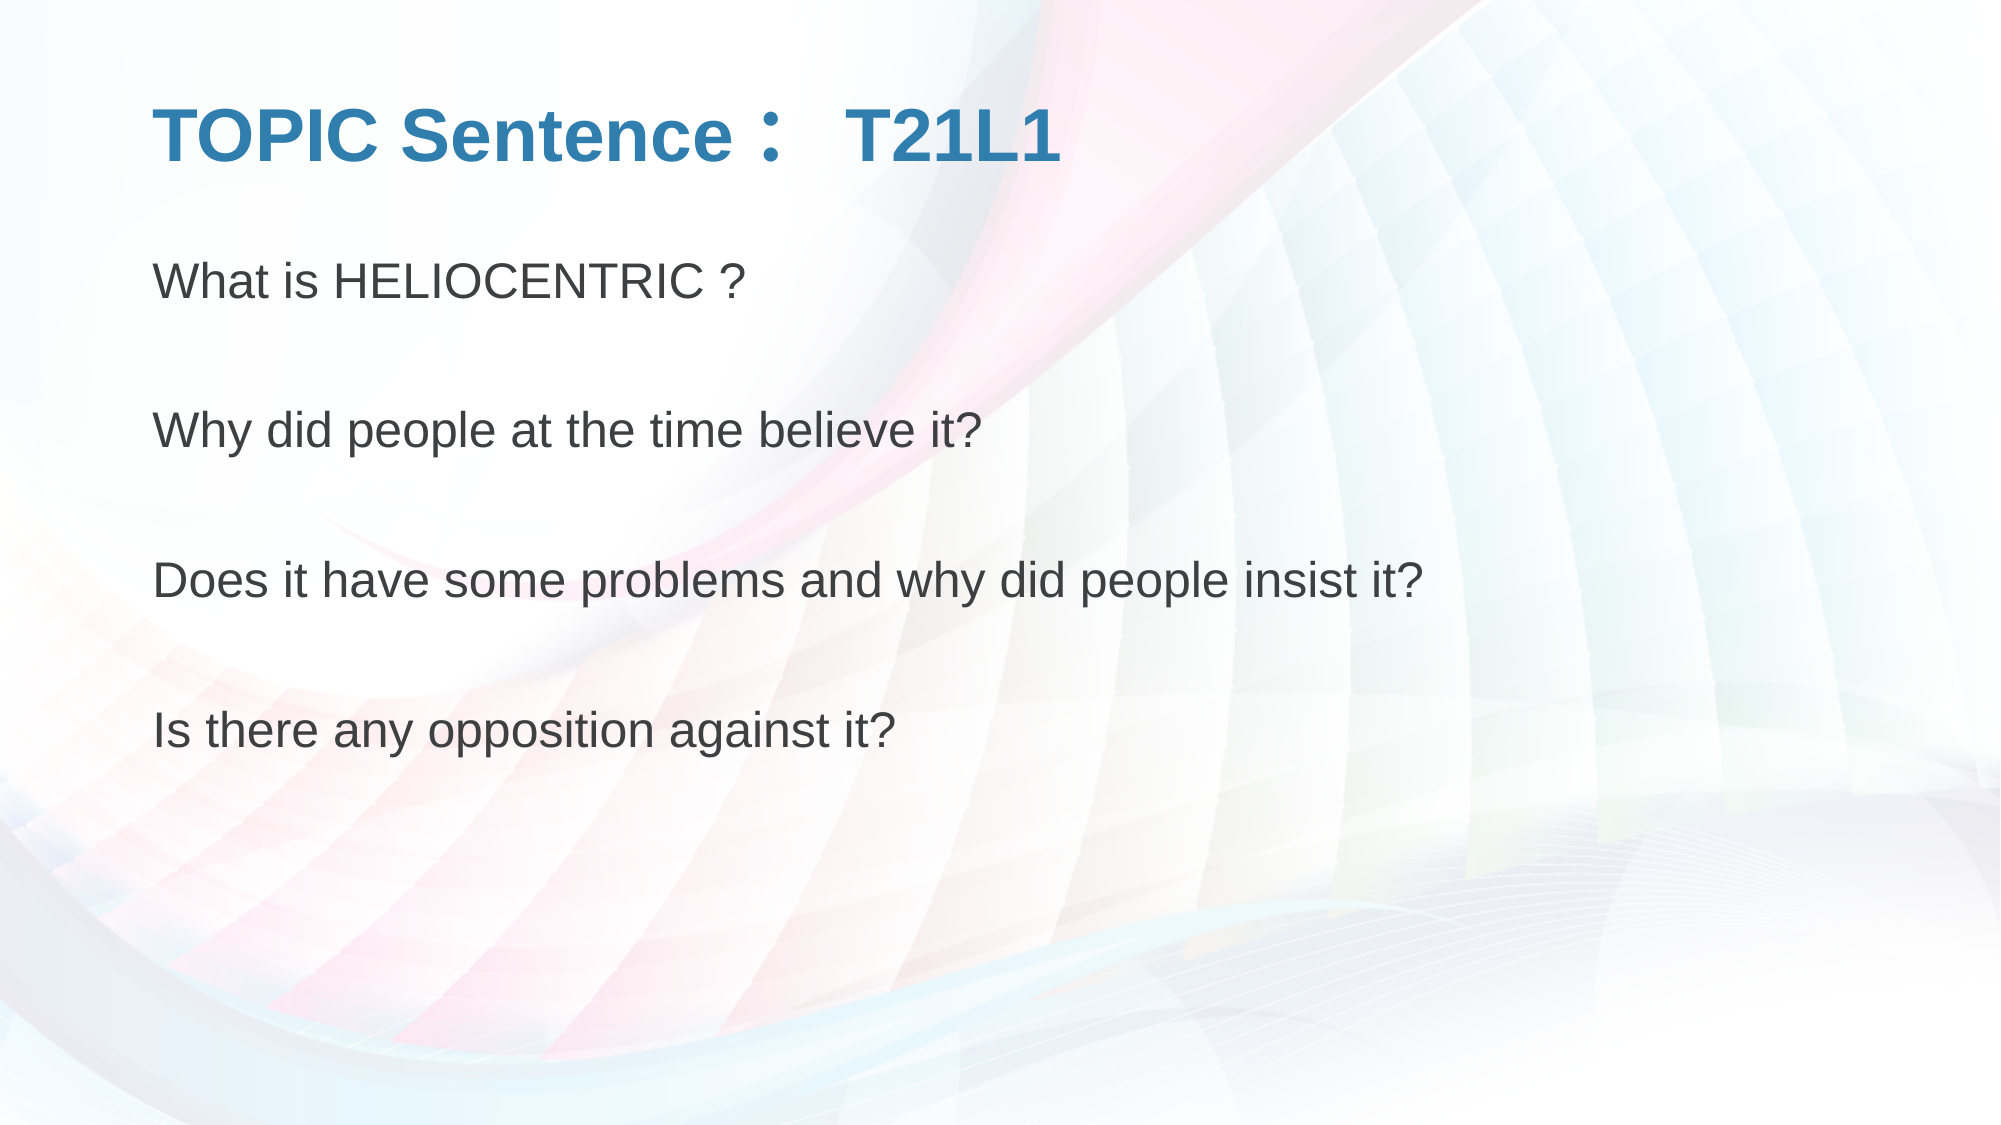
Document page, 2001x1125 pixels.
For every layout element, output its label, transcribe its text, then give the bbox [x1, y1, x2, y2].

list What is HELIOCENTRIC ? Why did people at the time believe it? Does it have some problems and why did people insist it? Is there any opposition against it? [137, 247, 1863, 1014]
picture [0, 0, 2001, 1125]
title TOPIC Sentence：T21L1 [137, 59, 1863, 215]
